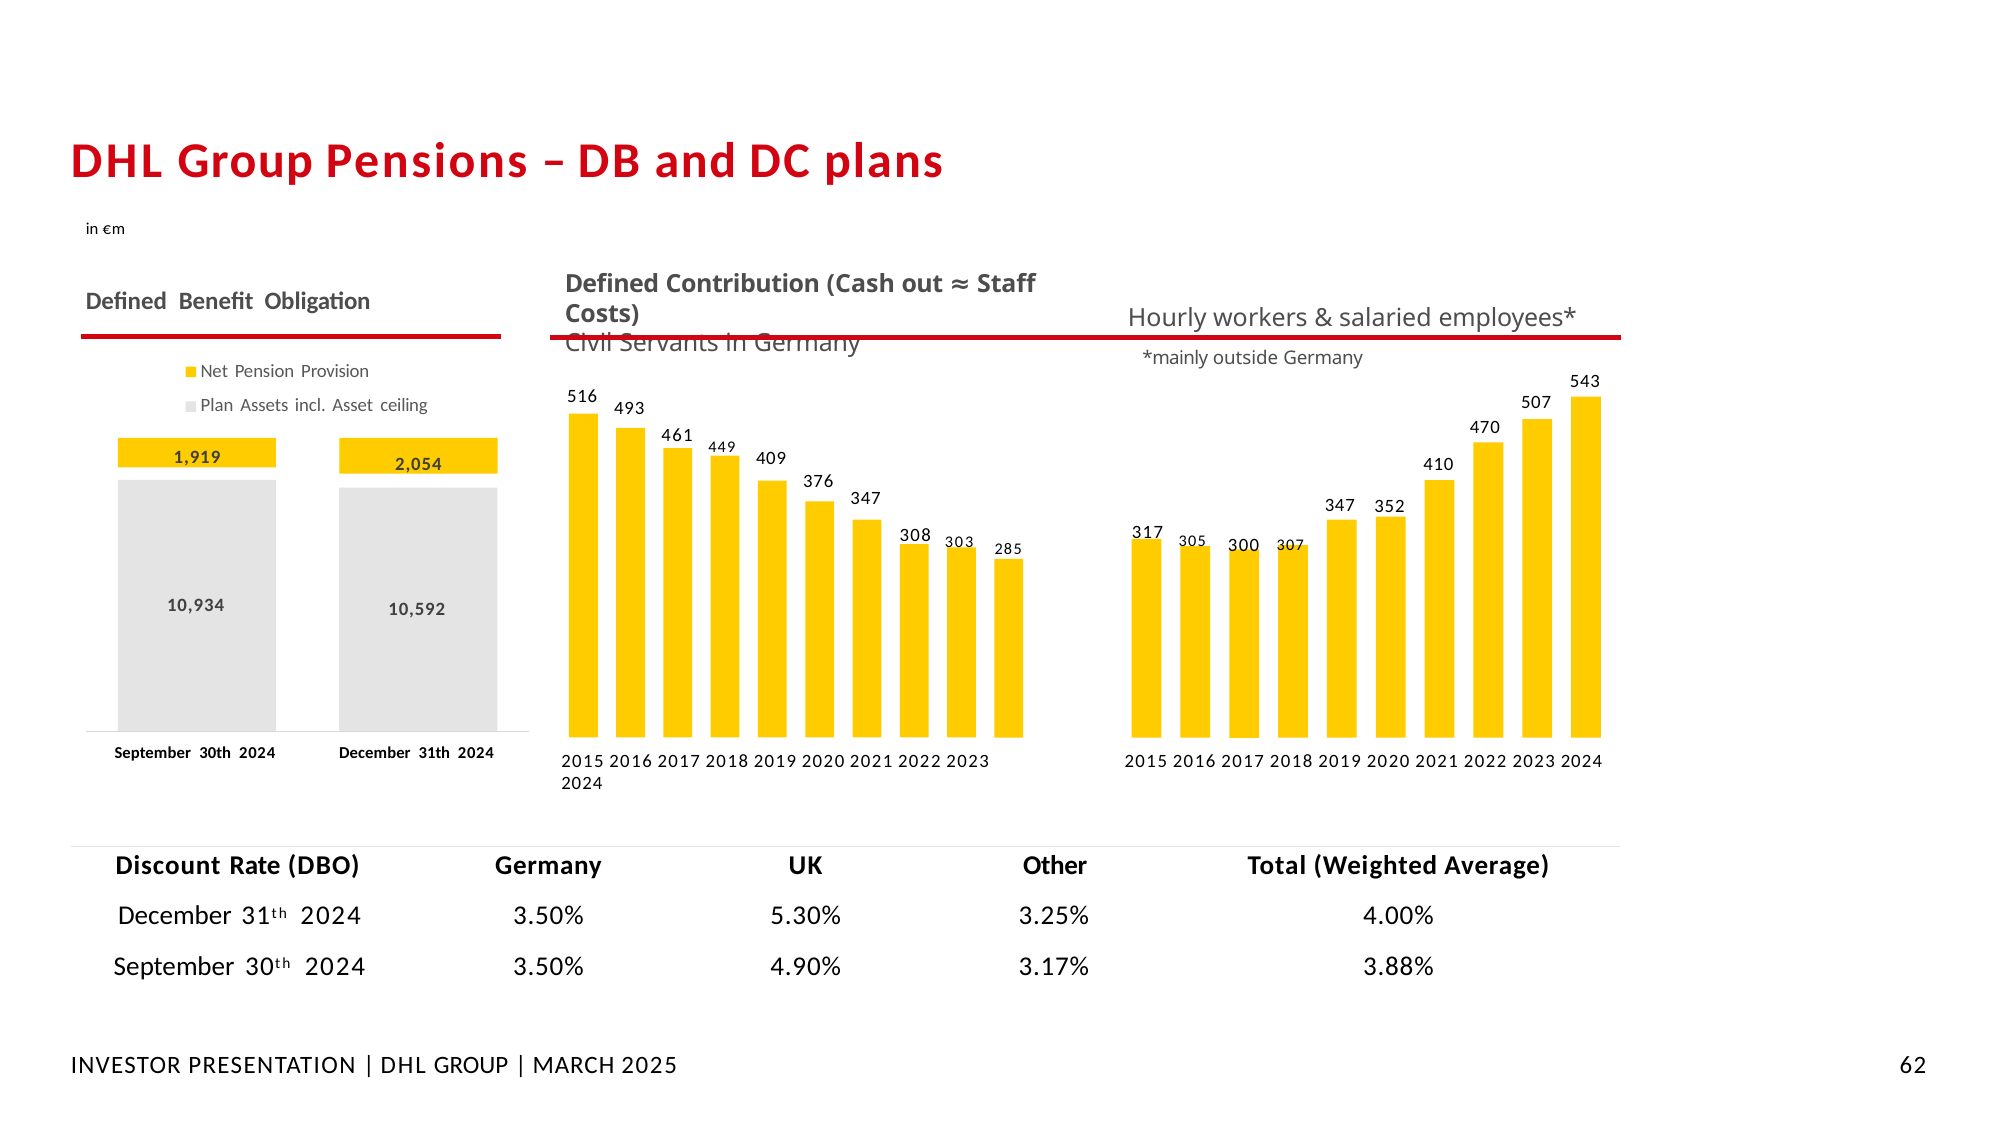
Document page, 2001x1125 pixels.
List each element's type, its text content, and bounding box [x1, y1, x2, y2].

text_box [805, 501, 835, 738]
text_box Hourly workers & salaried employees* *mainly outside Germany 543 507 470 410 [1125, 299, 1606, 337]
text_box [852, 519, 882, 738]
text_box Defined Contribution (Cash out ≈ Staff Costs) Civil Servants in Germany [562, 265, 1072, 337]
table_cell 3.88% [1165, 949, 1620, 991]
table_cell 4.00% [1165, 898, 1620, 949]
text_box [1522, 475, 1553, 738]
text_box [568, 413, 598, 738]
footer INVESTOR PRESENTATION | DHL GROUP | MARCH 2025 [68, 1048, 684, 1125]
text_box [899, 559, 929, 738]
text_box [1131, 550, 1162, 738]
text_box [1473, 475, 1504, 738]
text_box 409 [753, 443, 792, 469]
text_box 2015 2016 2017 2018 2019 2020 2021 2022 2023 2024 [559, 746, 1034, 794]
text_box [947, 559, 976, 738]
text_box in €m [83, 215, 130, 238]
text_box 308 303 285 [893, 510, 1032, 559]
table_header Germany [430, 847, 686, 898]
text_box [185, 401, 197, 412]
text_box [1571, 475, 1601, 738]
text_box 300 307 [1225, 520, 1312, 557]
text_box 516 [564, 381, 603, 407]
table_cell December 31th 2024 [71, 898, 430, 949]
slide_number 56 [1893, 1048, 1938, 1125]
text_box 1,919 [117, 437, 276, 468]
text_box [185, 366, 197, 378]
text_box 2,054 [339, 437, 498, 474]
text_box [85, 479, 530, 733]
text_box [757, 480, 787, 738]
text_box [1375, 517, 1406, 738]
text_box [663, 456, 693, 738]
text_box Defined Benefit Obligation [83, 282, 387, 315]
table_header Total (Weighted Average) [1165, 847, 1620, 898]
text_box 347 [848, 483, 886, 509]
table_cell 4.90% [686, 949, 928, 991]
text_box 2015 2016 2017 2018 2019 2020 2021 2022 2023 2024 [1122, 746, 1611, 772]
table_header Other [928, 847, 1165, 898]
table_header Discount Rate (DBO) [71, 847, 430, 898]
text_box 461 449 [655, 411, 748, 456]
text_box 376 [801, 466, 839, 492]
table_cell 3.25% [928, 898, 1165, 949]
text_box [1180, 550, 1211, 738]
table_cell 3.17% [928, 949, 1165, 991]
text_box 317 305 [1125, 507, 1219, 550]
text_box [616, 427, 646, 738]
text_box 352 [1372, 491, 1410, 517]
table_cell 5.30% [686, 898, 928, 949]
table_cell 3.50% [430, 898, 686, 949]
text_box [1229, 557, 1260, 738]
table_cell 3.50% [430, 949, 686, 991]
table_cell September 30th 2024 [71, 949, 430, 991]
text_box [1326, 519, 1357, 738]
text_box [994, 559, 1024, 738]
text_box 347 [1322, 490, 1360, 516]
text_box December 31th 2024 [337, 741, 500, 762]
title DHL Group Pensions – DB and DC plans [68, 125, 947, 316]
text_box 493 [612, 393, 650, 419]
text_box Net Pension Provision Plan Assets incl. Asset ceiling [198, 343, 439, 416]
text_box Defined Contribution (Cash out ≈ Staff Costs) Civil Servants in Germany [562, 338, 1072, 357]
table_header UK [686, 847, 928, 898]
text_box [1278, 557, 1308, 738]
text_box [1424, 480, 1455, 738]
text_box September 30th 2024 [112, 741, 282, 762]
text_box [710, 456, 740, 738]
text_box Hourly workers & salaried employees* *mainly outside Germany 543 507 470 410 [1125, 338, 1606, 475]
